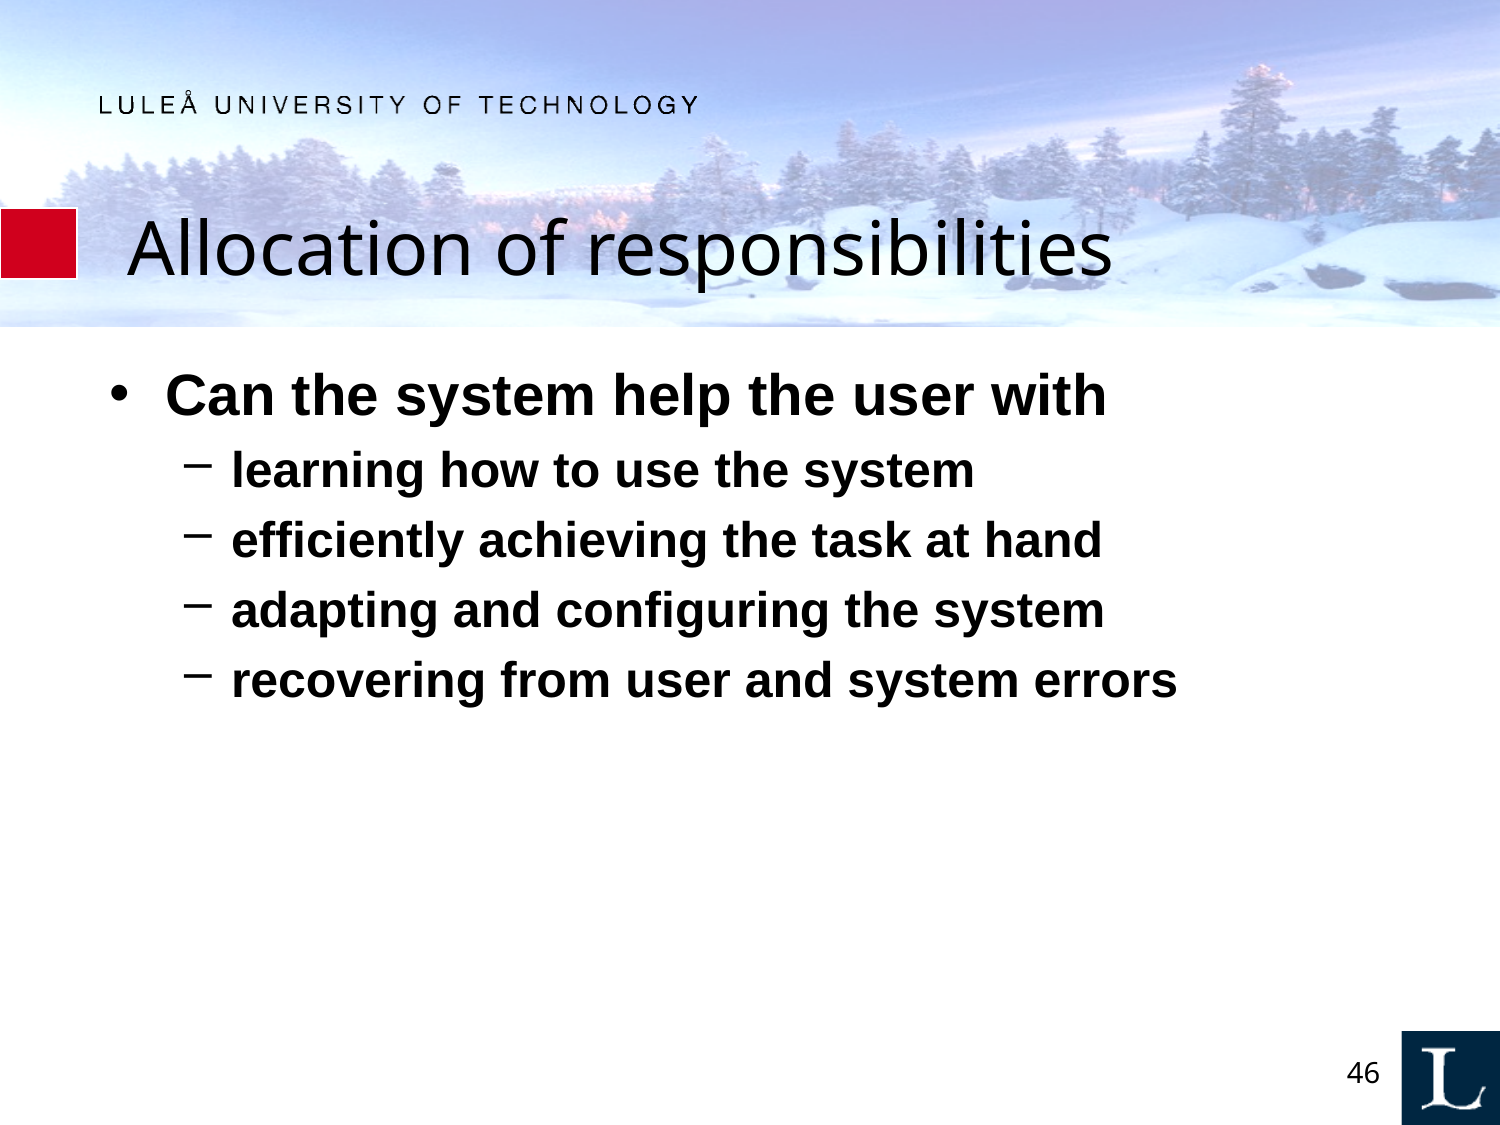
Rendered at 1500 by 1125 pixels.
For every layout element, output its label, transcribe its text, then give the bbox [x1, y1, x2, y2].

title Allocation of responsibilities [111, 160, 1412, 330]
list Can the system help the user with learning how to use the system efficiently achieving the task at hand adapting and configuring the system recovering from user and system errors [94, 350, 1412, 975]
slide_number 46 [1045, 1046, 1396, 1125]
picture [1399, 1031, 1500, 1125]
picture [100, 90, 697, 114]
